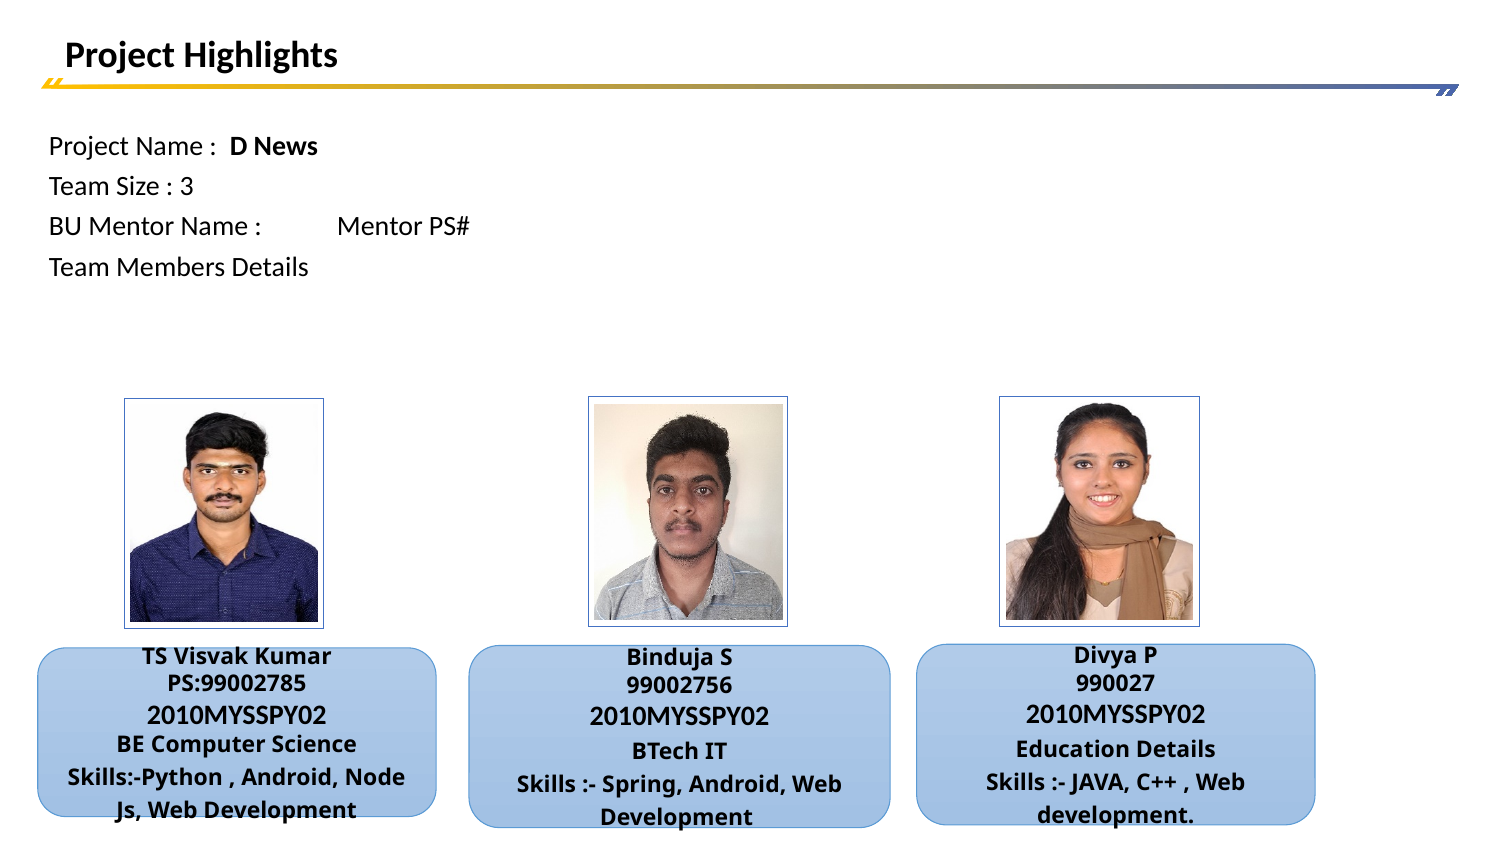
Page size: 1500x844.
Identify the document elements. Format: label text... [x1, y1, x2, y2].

title Project Highlights [50, 0, 1450, 83]
text_box [124, 398, 324, 629]
text_box Binduja S 99002756 2010MYSSPY02 BTech IT Skills :- Spring, Android, Web Development [468, 644, 891, 829]
picture [1006, 402, 1193, 620]
picture [130, 404, 318, 622]
text_box [999, 396, 1200, 627]
picture [594, 404, 783, 620]
list Project Name : D News Team Size : 3 BU Mentor Name : Mentor PS# Team Members Details [37, 114, 1316, 288]
text_box [588, 396, 788, 627]
text_box TS Visvak Kumar PS:99002785 2010MYSSPY02 BE Computer Science Skills:-Python , Android, Node Js, Web Development [37, 647, 437, 818]
text_box Divya P 990027 2010MYSSPY02 Education Details Skills :- JAVA, C++ , Web development. [916, 643, 1316, 826]
